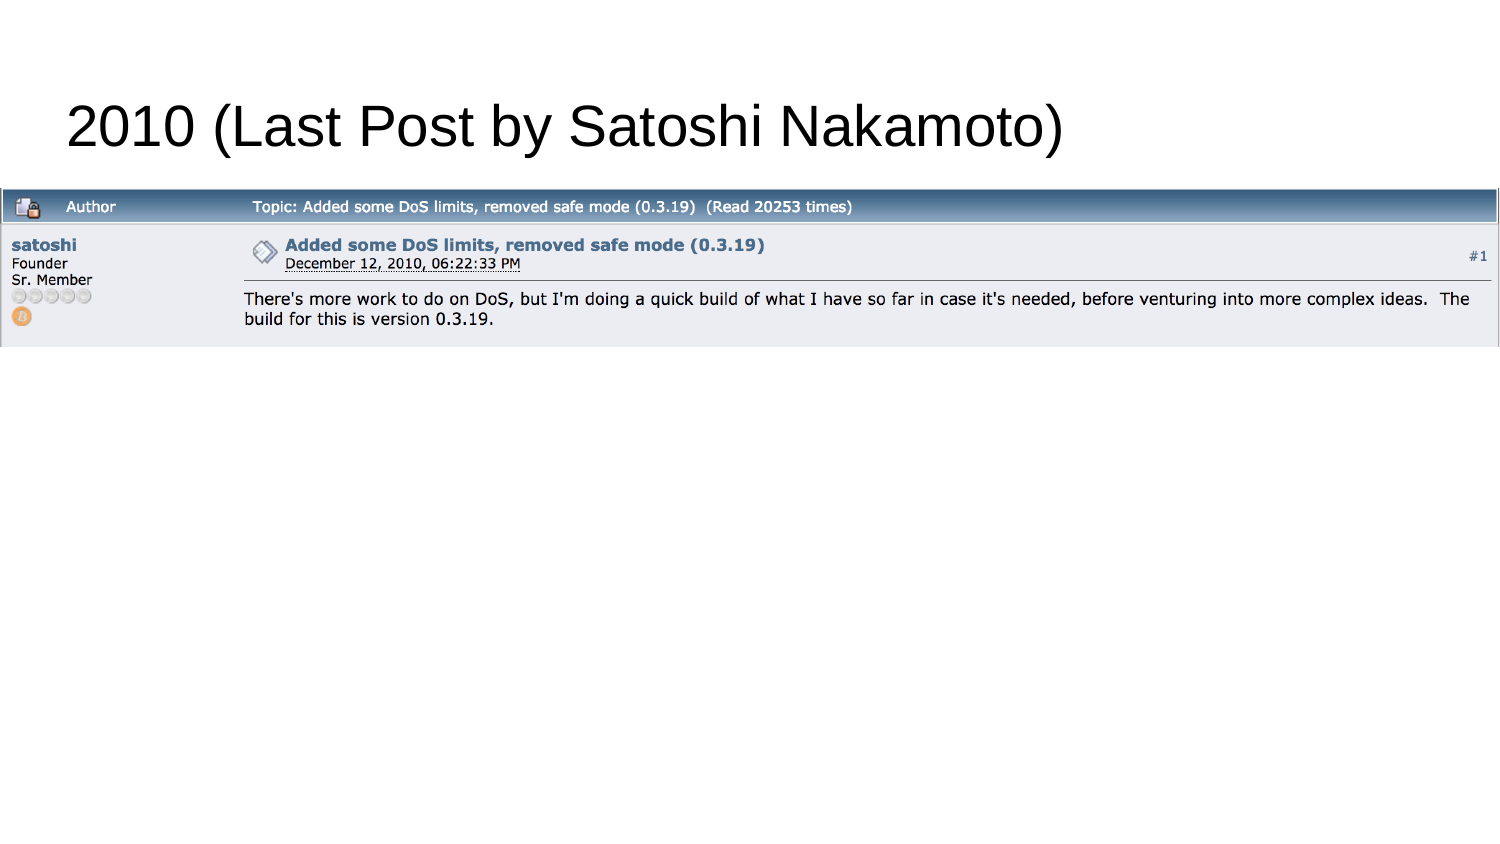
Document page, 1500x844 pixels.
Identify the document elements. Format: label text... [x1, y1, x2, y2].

picture [0, 188, 1500, 348]
title 2010 (Last Post by Satoshi Nakamoto) [51, 72, 1449, 167]
